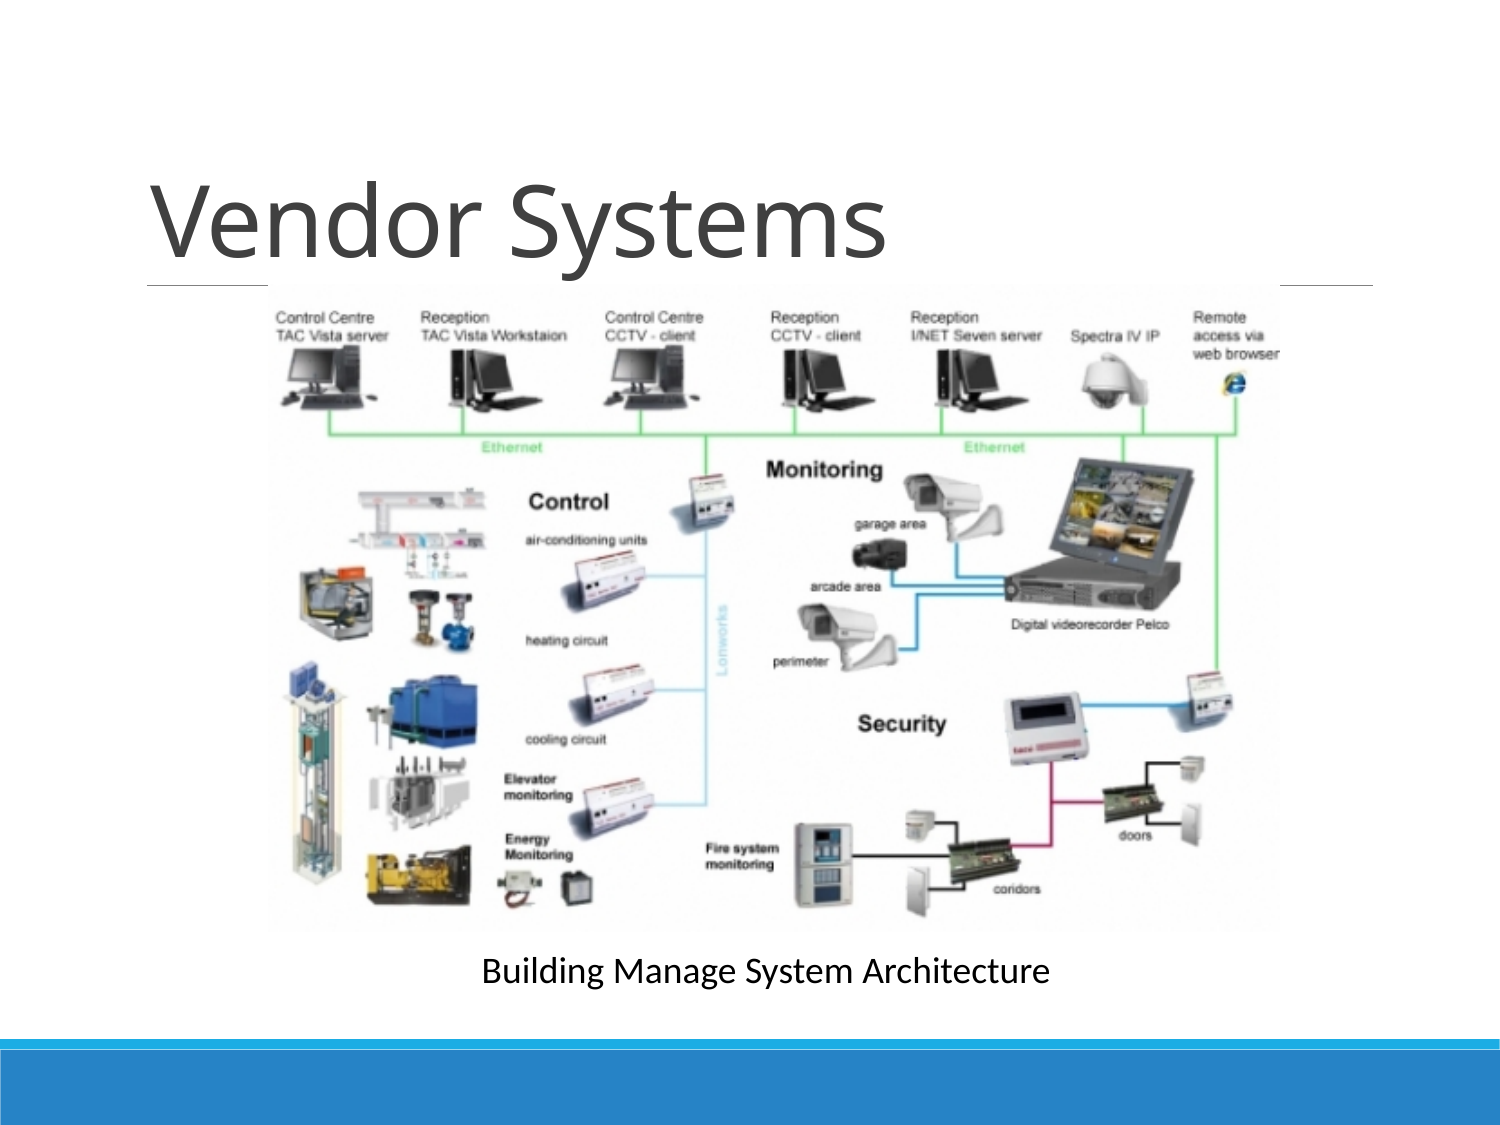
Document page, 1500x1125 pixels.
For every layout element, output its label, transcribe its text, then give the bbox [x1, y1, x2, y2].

picture [267, 284, 1280, 932]
title Vendor Systems [135, 47, 1373, 285]
text_box Building Manage System Architecture [466, 940, 1067, 1044]
